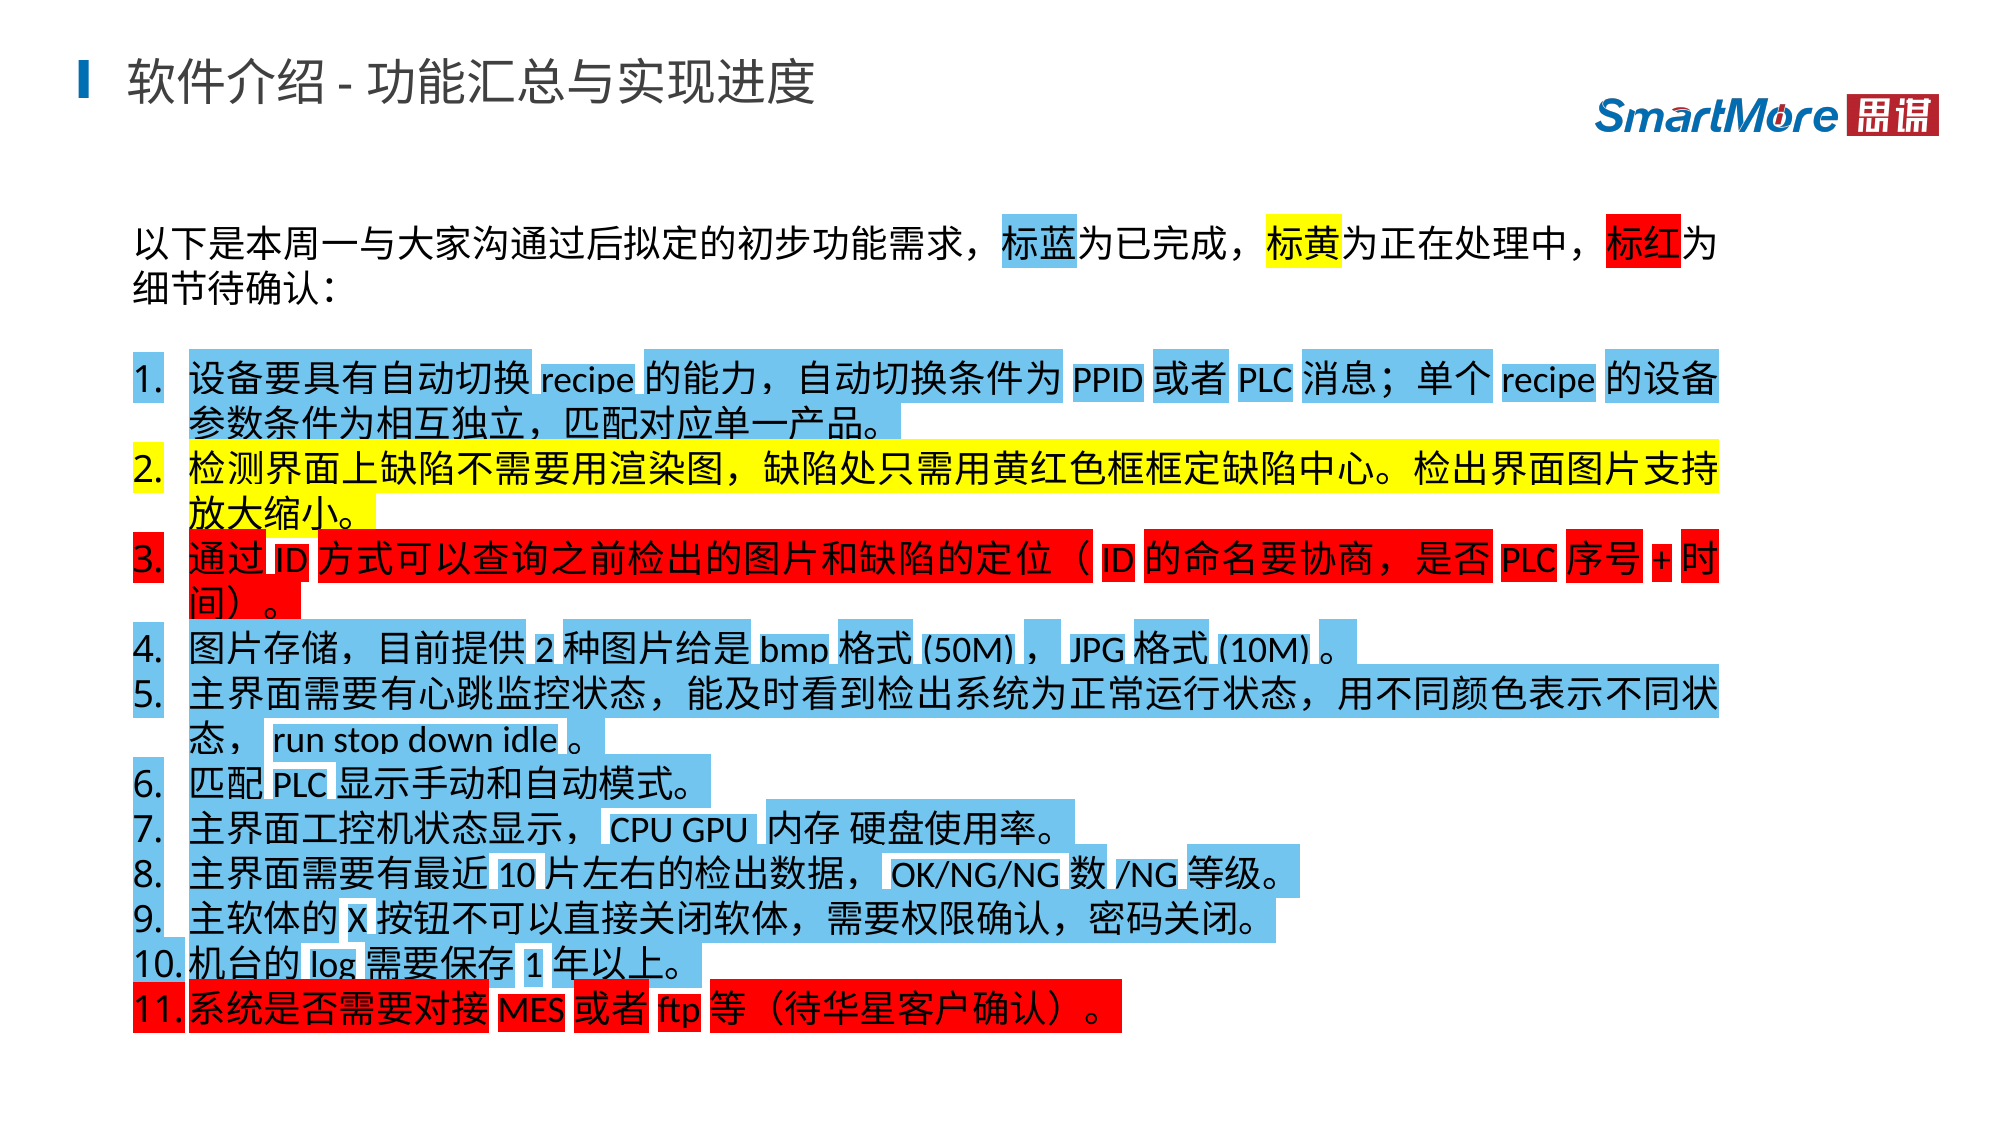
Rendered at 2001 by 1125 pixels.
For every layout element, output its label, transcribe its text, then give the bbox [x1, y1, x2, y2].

text_box 软件介绍-功能汇总与实现进度 [117, 46, 1538, 114]
text_box 以下是本周一与大家沟通过后拟定的初步功能需求，标蓝为已完成，标黄为正在处理中，标红为细节待确认： 设备要具有自动切换recipe的能力，自动切换条件为PPID或者PLC消息；单个recipe的设备参数条件为相互独立，匹配对应单一产品。 检测界面上缺陷不需要用渲染图，缺陷处只需用黄红色框框定缺陷中心。检出界面图片支持放大缩小。 通过ID方式可以查询之前检出的图片和缺陷的定位（ID的命名要协商，是否PLC序号+时间）。 图片存储，目前提供2种图片给是bmp格式(50M)，JPG格式(10M)。 主界面需要有心跳监控状态，能及时看到检出系统为正常运行状态，用不同颜色表示不同状态，run stop down idle。 匹配PLC显示手动和自动模式。 主界面工控机状态显示，CPU GPU 内存 硬盘使用率。 主界面需要有最近10片左右的检出数据，OK/NG/NG数/NG等级。 主软体的X按钮不可以直接关闭软体，需要权限确认，密码关闭。 机台的log需要保存1年以上。 系统是否需要对接MES或者ftp等（待华星客户确认）。 [117, 212, 1734, 1038]
picture [1595, 94, 1939, 136]
